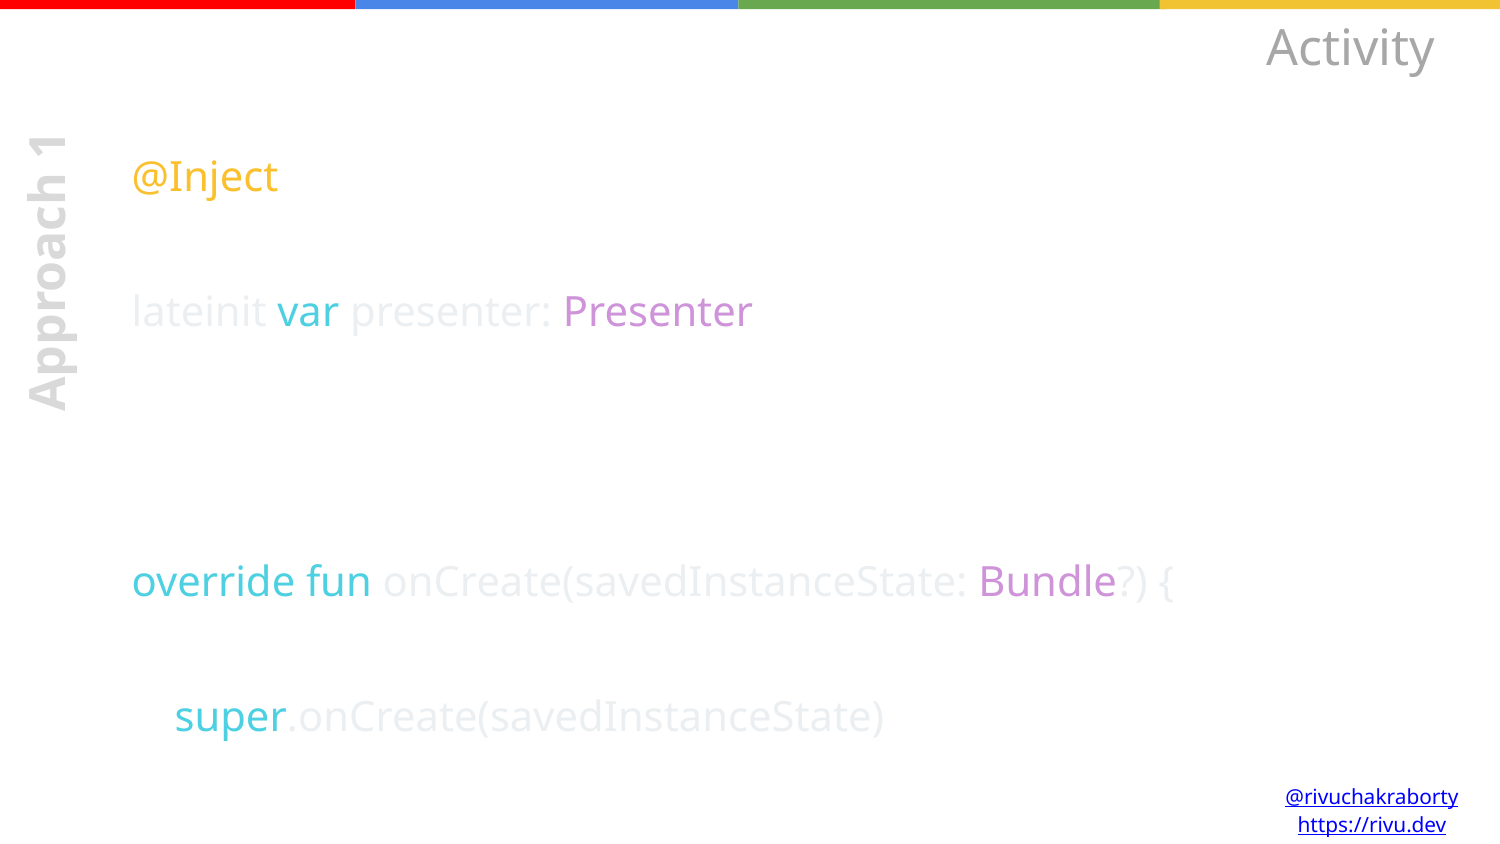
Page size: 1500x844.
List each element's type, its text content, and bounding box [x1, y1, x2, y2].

text_box @rivuchakraborty https://rivu.dev [1159, 768, 1500, 844]
text_box Activity [1161, 21, 1500, 91]
text_box Approach 1 [0, 82, 91, 461]
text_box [0, 0, 1500, 10]
text_box class StateExampleActivity : Activity() { @Inject lateinit var presenter: Presenter override fun onCreate(savedInstanceState: Bundle?) { super.onCreate(savedInstanceState) setContent { CraneWrapper { CustomTheme { StateComposable(presenter) } } } } } [88, 21, 1500, 844]
